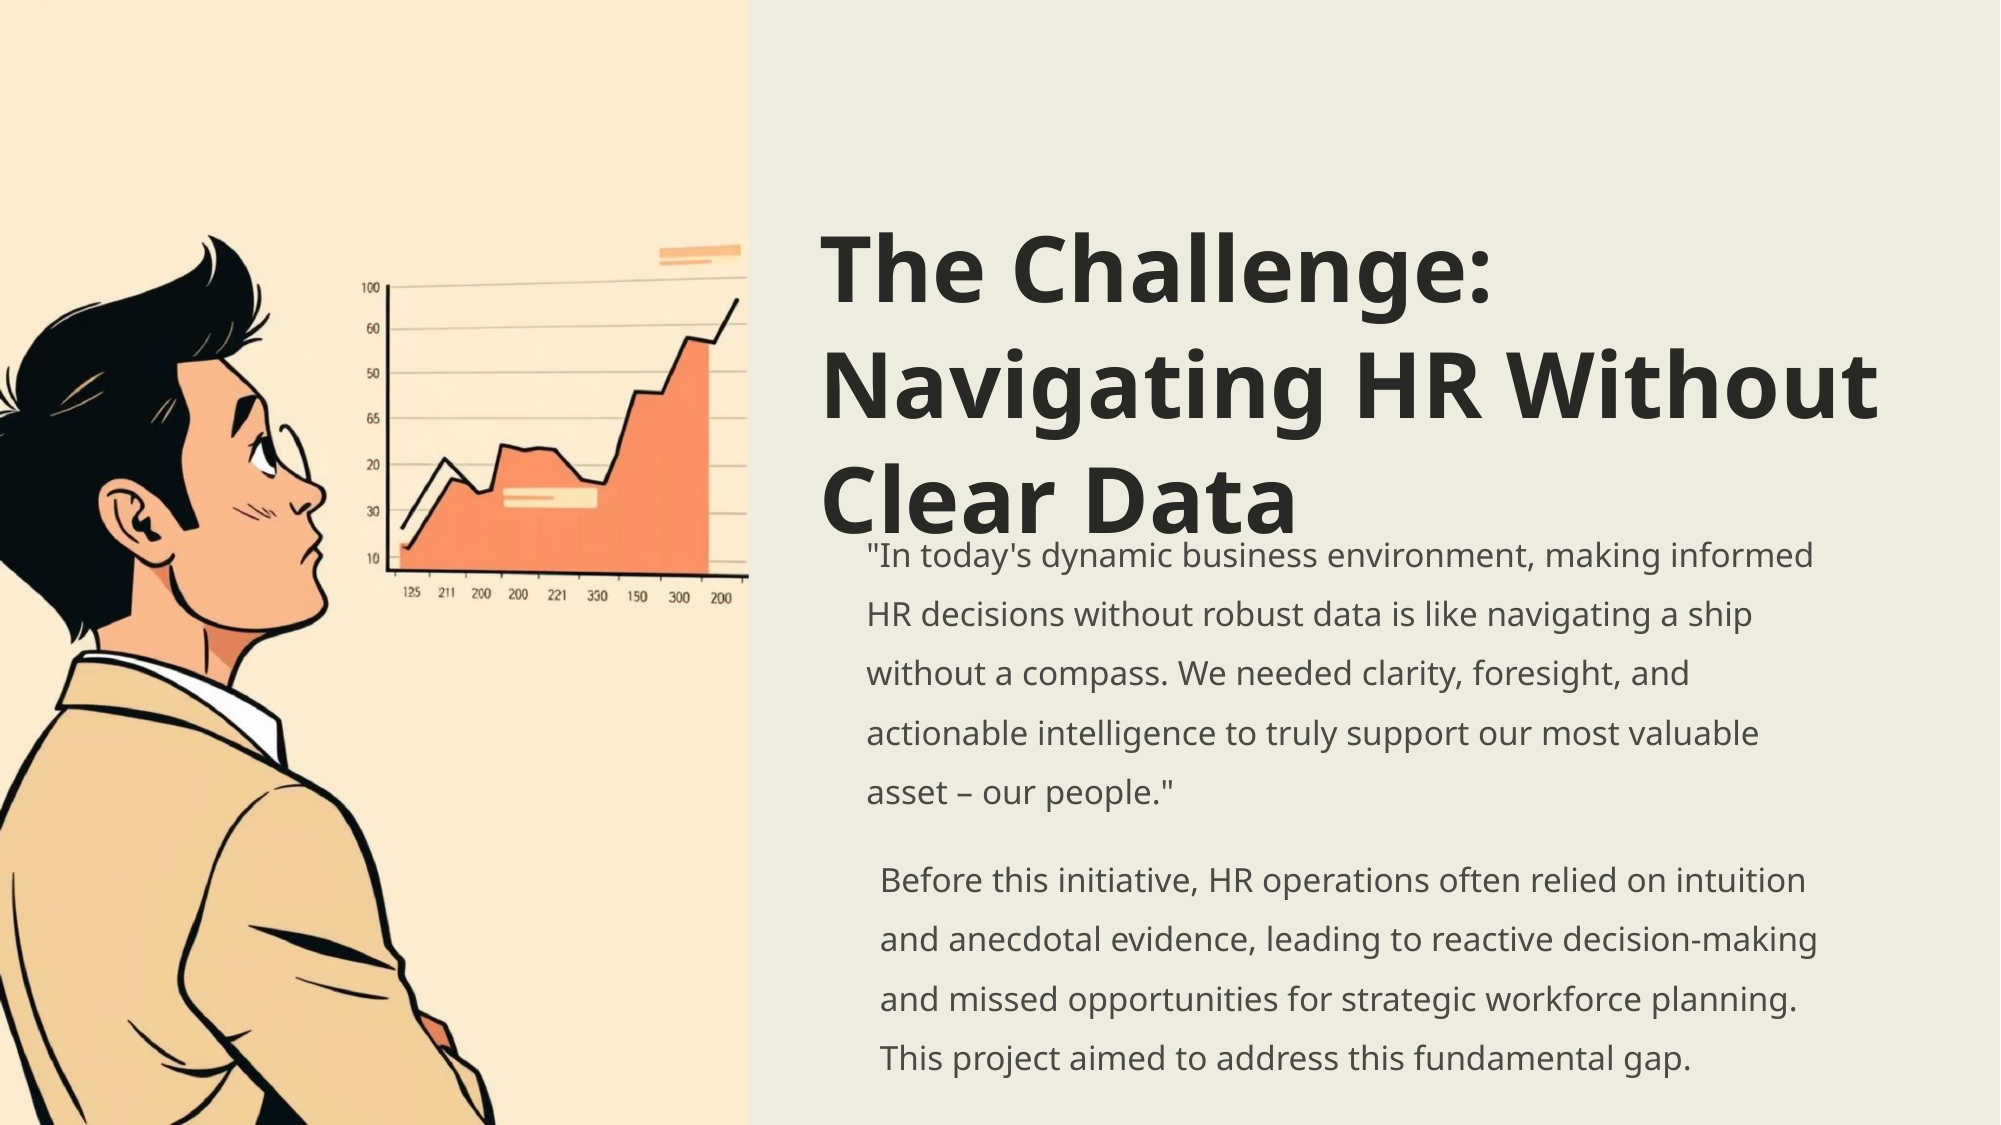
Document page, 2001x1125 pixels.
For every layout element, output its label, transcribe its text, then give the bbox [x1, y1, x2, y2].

text_box "In today's dynamic business environment, making informed HR decisions without robust data is like navigating a ship without a compass. We needed clarity, foresight, and actionable intelligence to truly support our most valuable asset – our people." [851, 507, 1852, 819]
text_box The Challenge: Navigating HR Without Clear Data [804, 198, 1926, 560]
text_box Before this initiative, HR operations often relied on intuition and anecdotal evidence, leading to reactive decision-making and missed opportunities for strategic workforce planning. This project aimed to address this fundamental gap. [865, 832, 1866, 1085]
picture [0, 0, 749, 1125]
